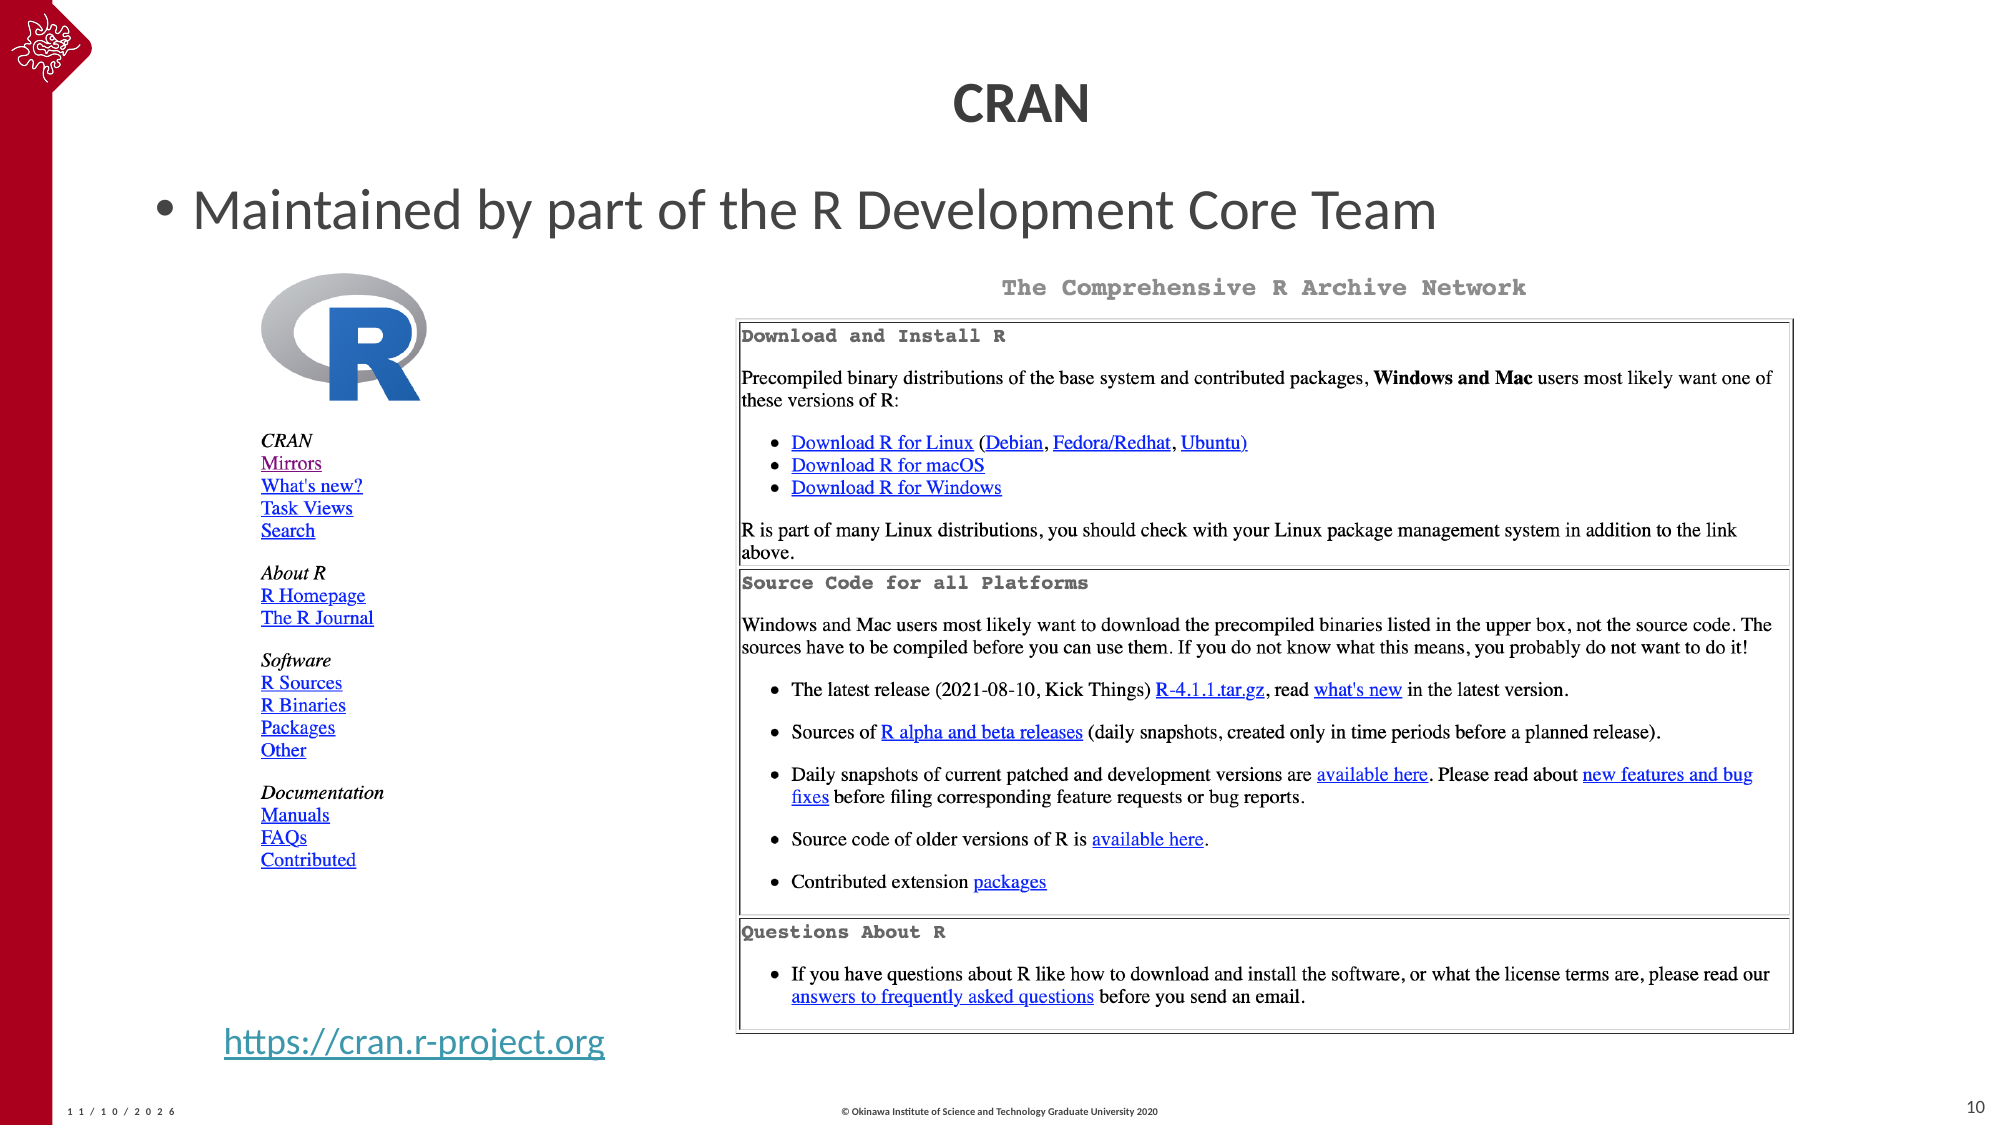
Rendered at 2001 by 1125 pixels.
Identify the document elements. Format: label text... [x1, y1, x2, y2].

picture [11, 13, 81, 83]
text_box https://cran.r-project.org [208, 1009, 621, 1070]
title CRAN [104, 72, 1940, 137]
list Maintained by part of the R Development Core Team [139, 172, 1652, 1005]
picture [257, 266, 1861, 1048]
